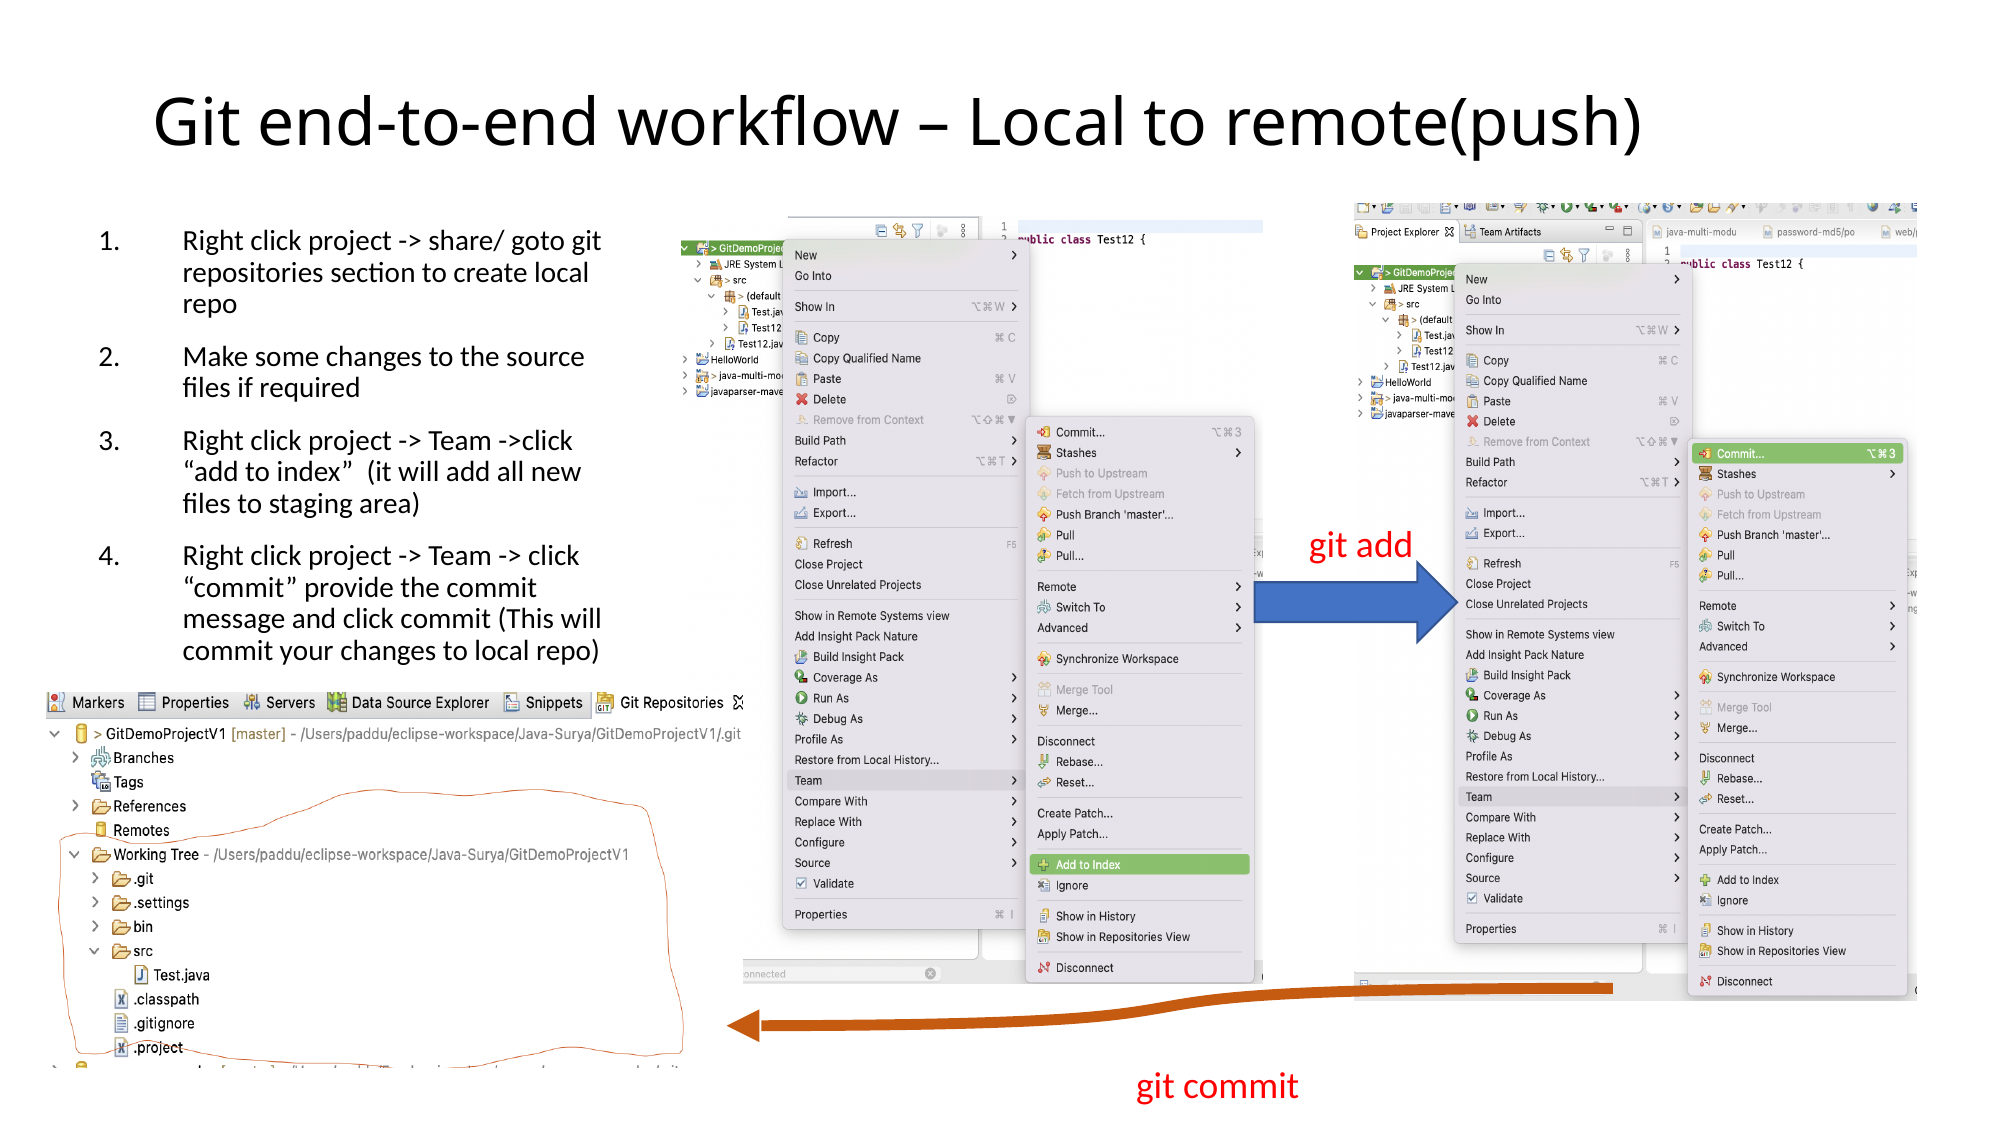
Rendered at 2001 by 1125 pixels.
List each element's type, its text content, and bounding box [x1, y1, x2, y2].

picture [46, 216, 1263, 1068]
text_box [1263, 581, 1354, 624]
list Right click project -> share/ goto git repositories section to create local repo Make some changes to the source files if required Right click project -> Team ->click “add to index” (it will add all new files to staging area) Right click project -> Team -> click “commit” provide the commit message and click commit (This will commit your changes to local repo) [83, 218, 646, 691]
text_box git commit [1121, 1053, 1315, 1114]
title Git end-to-end workflow – Local to remote(push) [137, 59, 1863, 189]
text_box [726, 988, 1613, 1026]
picture [1354, 203, 1917, 1001]
text_box git add [1294, 512, 1354, 573]
